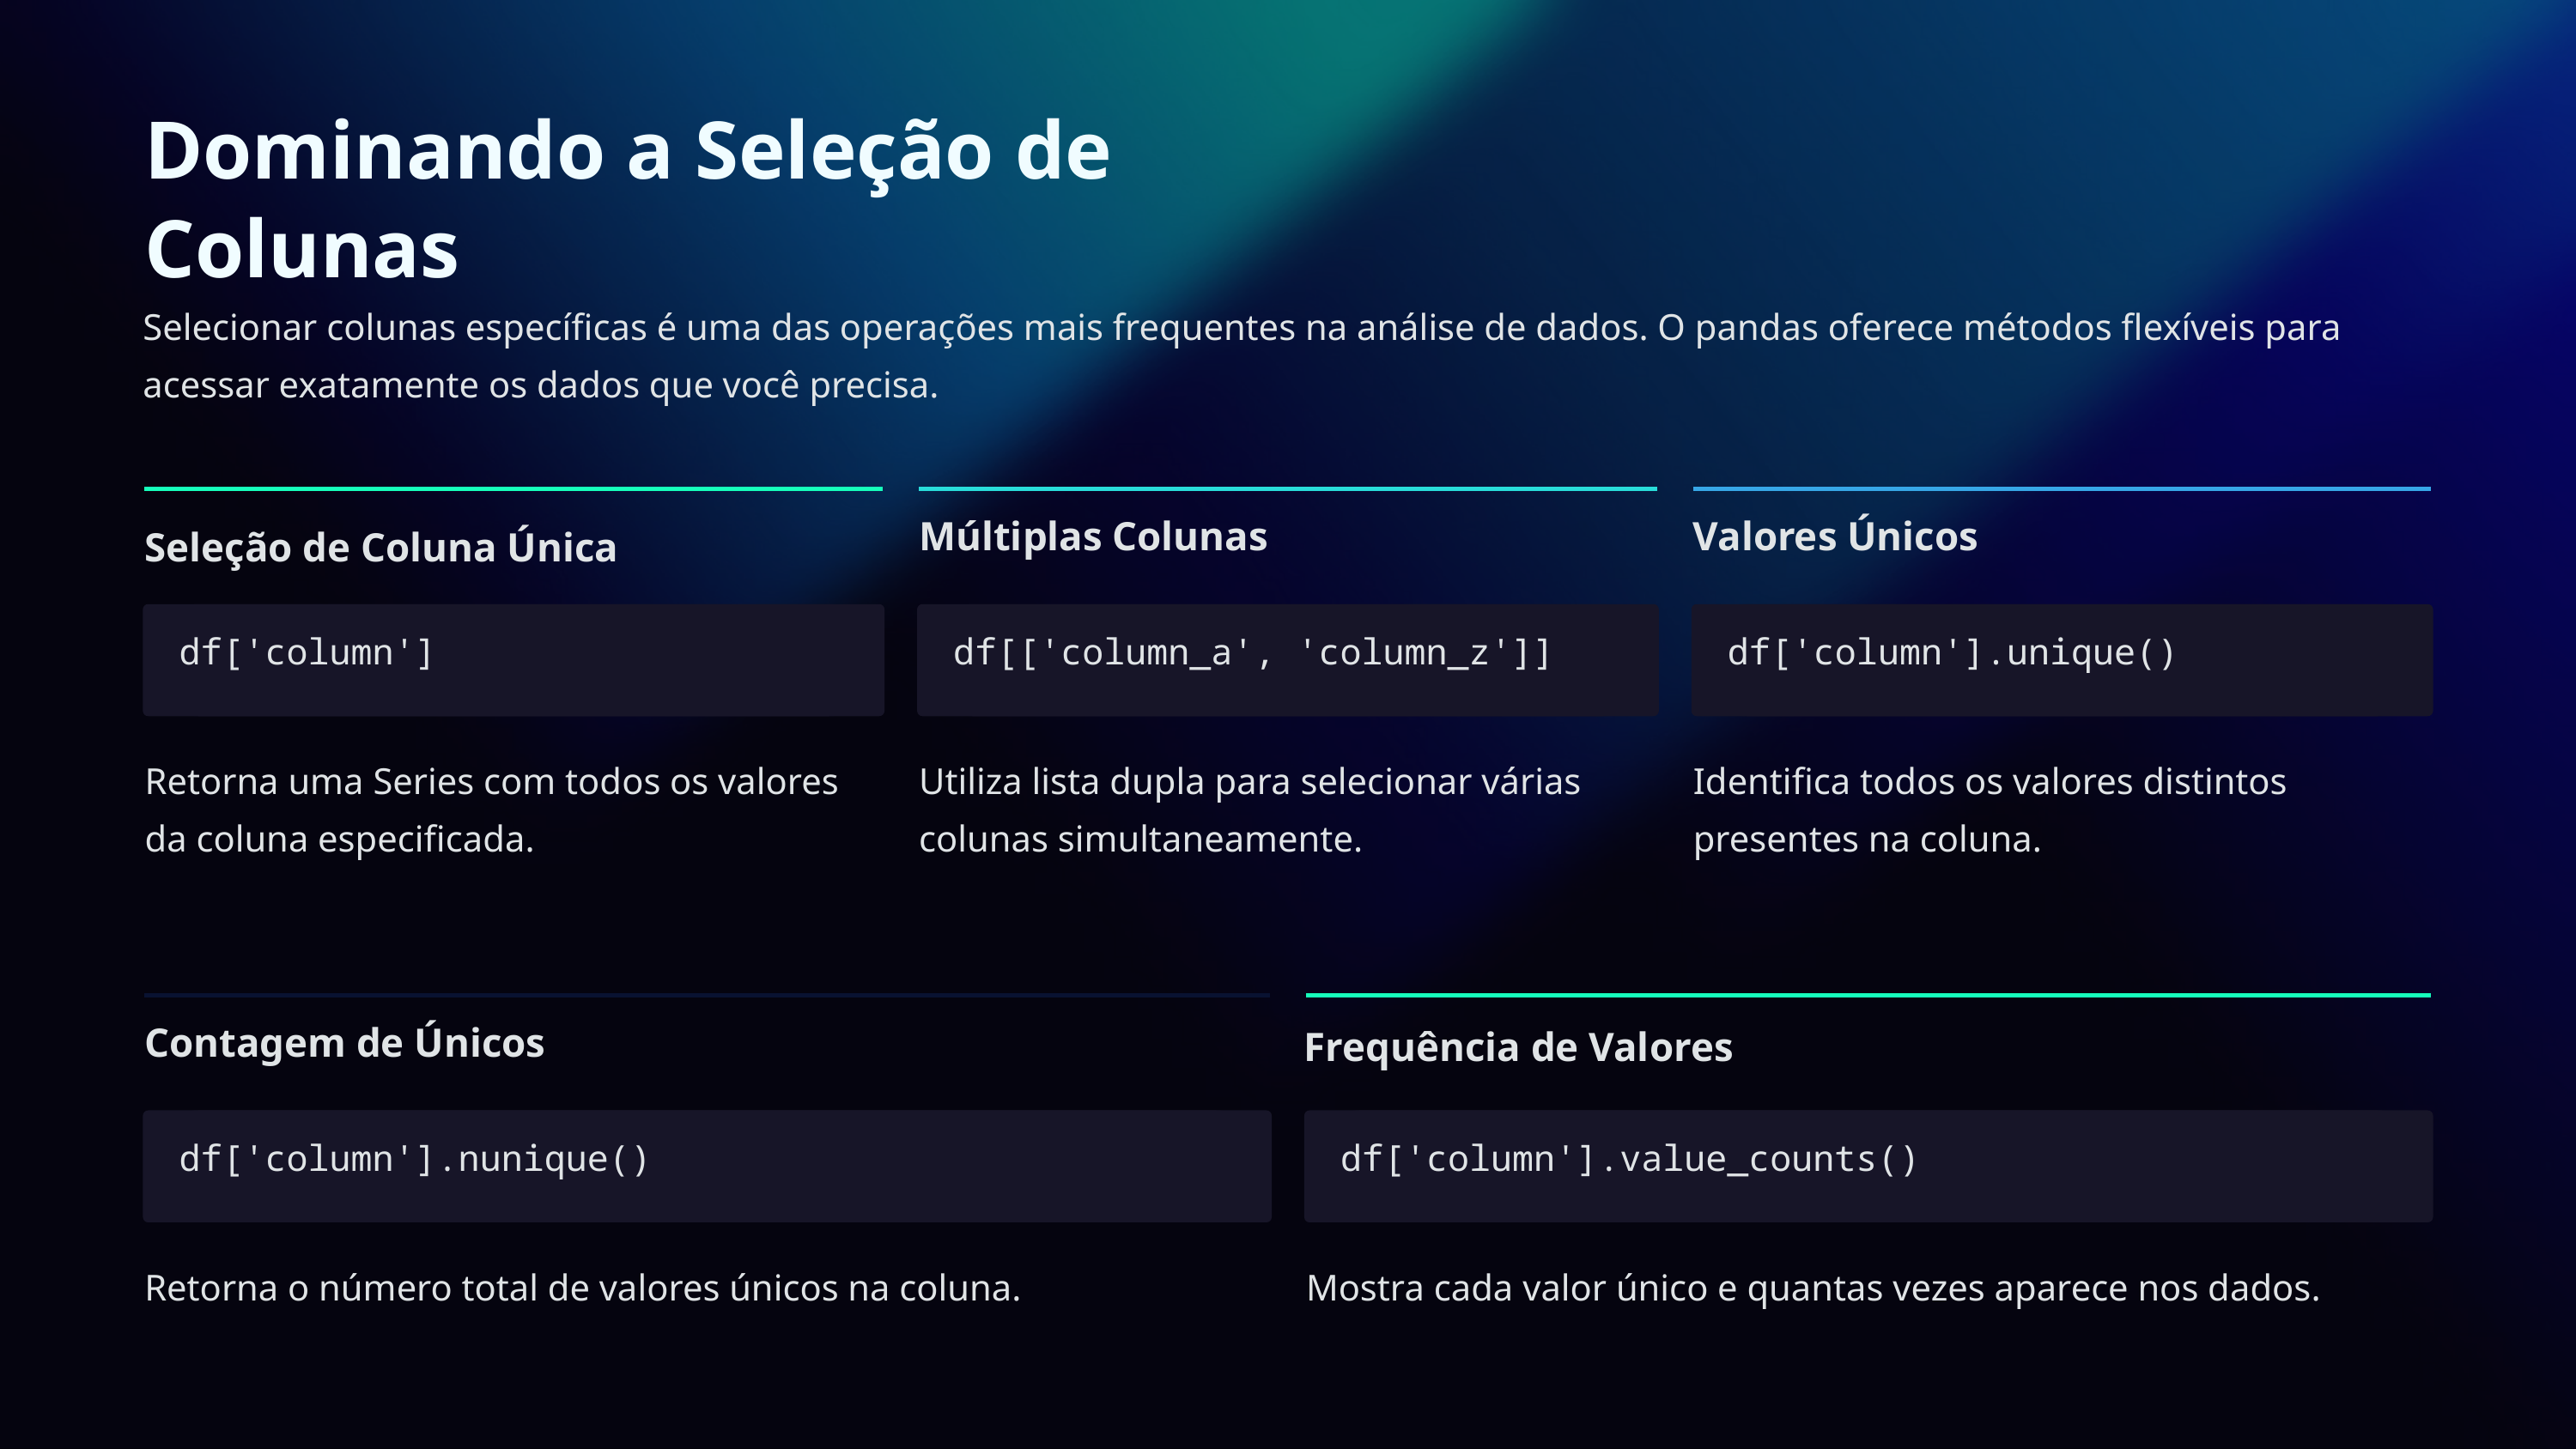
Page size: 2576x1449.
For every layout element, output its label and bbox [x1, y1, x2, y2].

text_box [1305, 992, 2432, 997]
text_box [144, 992, 1271, 997]
text_box [143, 1110, 1273, 1223]
text_box [918, 487, 1657, 492]
text_box [916, 603, 1660, 717]
text_box [144, 487, 884, 492]
text_box [1691, 603, 2433, 717]
text_box [1303, 1110, 2433, 1223]
text_box [1692, 487, 2432, 492]
text_box [143, 603, 885, 717]
text_box [0, 0, 2576, 1449]
